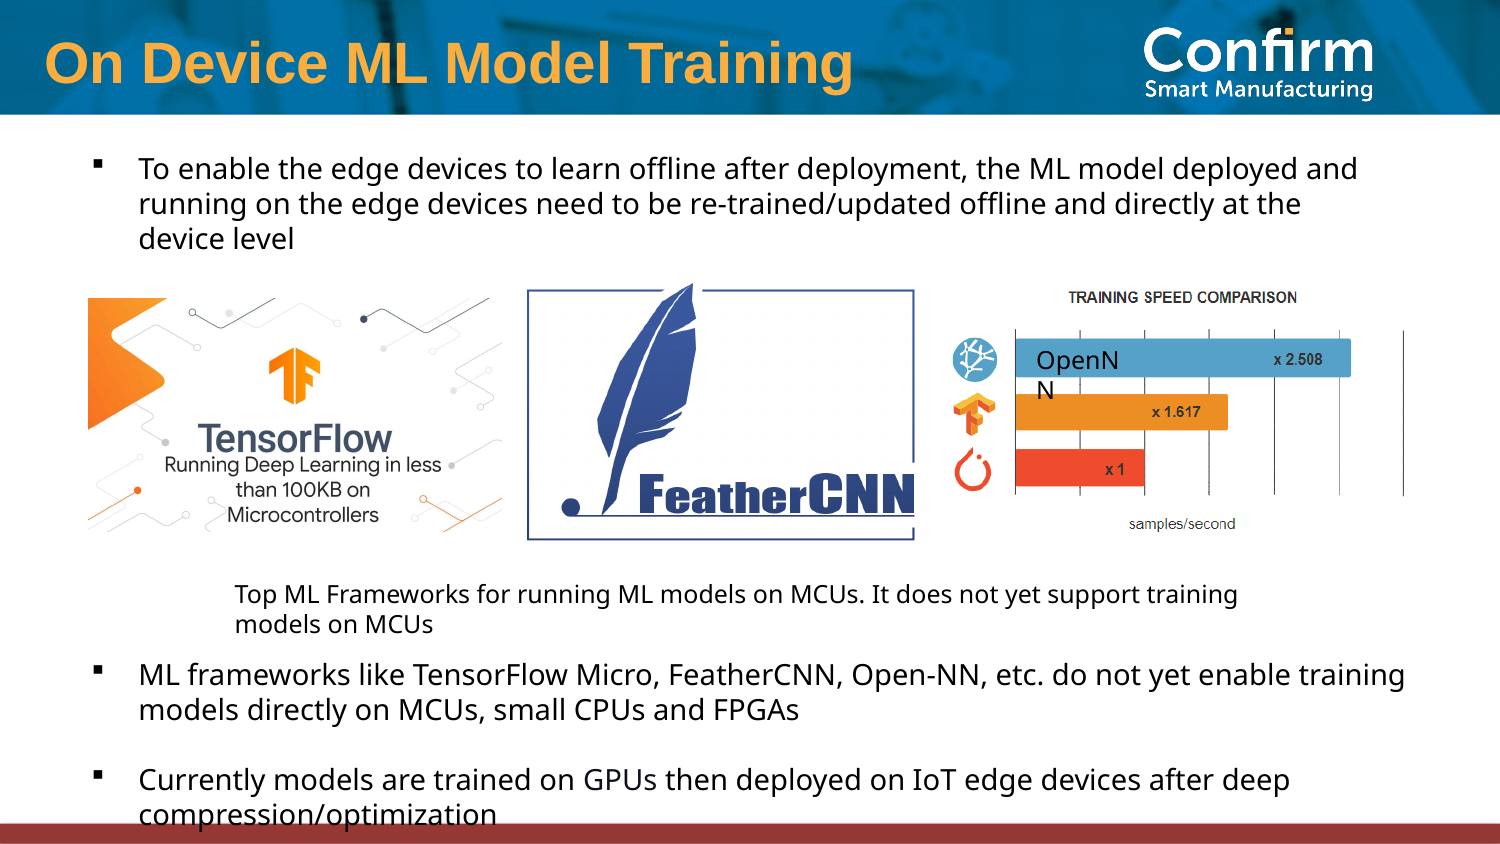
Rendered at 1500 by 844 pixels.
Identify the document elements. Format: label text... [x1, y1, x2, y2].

picture [824, 88, 848, 95]
picture [1253, 85, 1259, 96]
picture [1263, 86, 1268, 96]
picture [1326, 40, 1372, 70]
picture [1297, 86, 1305, 96]
picture [1276, 81, 1282, 96]
picture [1199, 40, 1220, 78]
picture [1226, 81, 1232, 96]
picture [1217, 81, 1222, 96]
picture [1287, 86, 1293, 96]
picture [513, 276, 928, 553]
picture [88, 298, 503, 532]
picture [1318, 86, 1324, 96]
picture [1228, 40, 1256, 70]
text_box To enable the edge devices to learn offline after deployment, the ML model deployed and running on the edge devices need to be re-trained/updated offline and directly at the device level [76, 143, 1412, 263]
picture [1269, 86, 1273, 96]
picture [1309, 83, 1315, 96]
picture [1199, 83, 1207, 96]
picture [1263, 14, 1292, 70]
picture [938, 276, 1429, 553]
picture [1352, 85, 1358, 96]
picture [1361, 88, 1367, 96]
text_box On Device ML Model Training [29, 17, 1199, 88]
picture [1364, 86, 1371, 101]
picture [1147, 88, 1156, 96]
picture [1236, 86, 1245, 96]
picture [1175, 88, 1189, 96]
picture [1302, 40, 1319, 70]
text_box Top ML Frameworks for running ML models on MCUs. It does not yet support training models on MCUs [219, 571, 1306, 647]
text_box ML frameworks like TensorFlow Micro, FeatherCNN, Open-NN, etc. do not yet enable training models directly on MCUs, small CPUs and FPGAs Currently models are trained on GPUs then deployed on IoT edge devices after deep compression/optimization [76, 648, 1471, 839]
